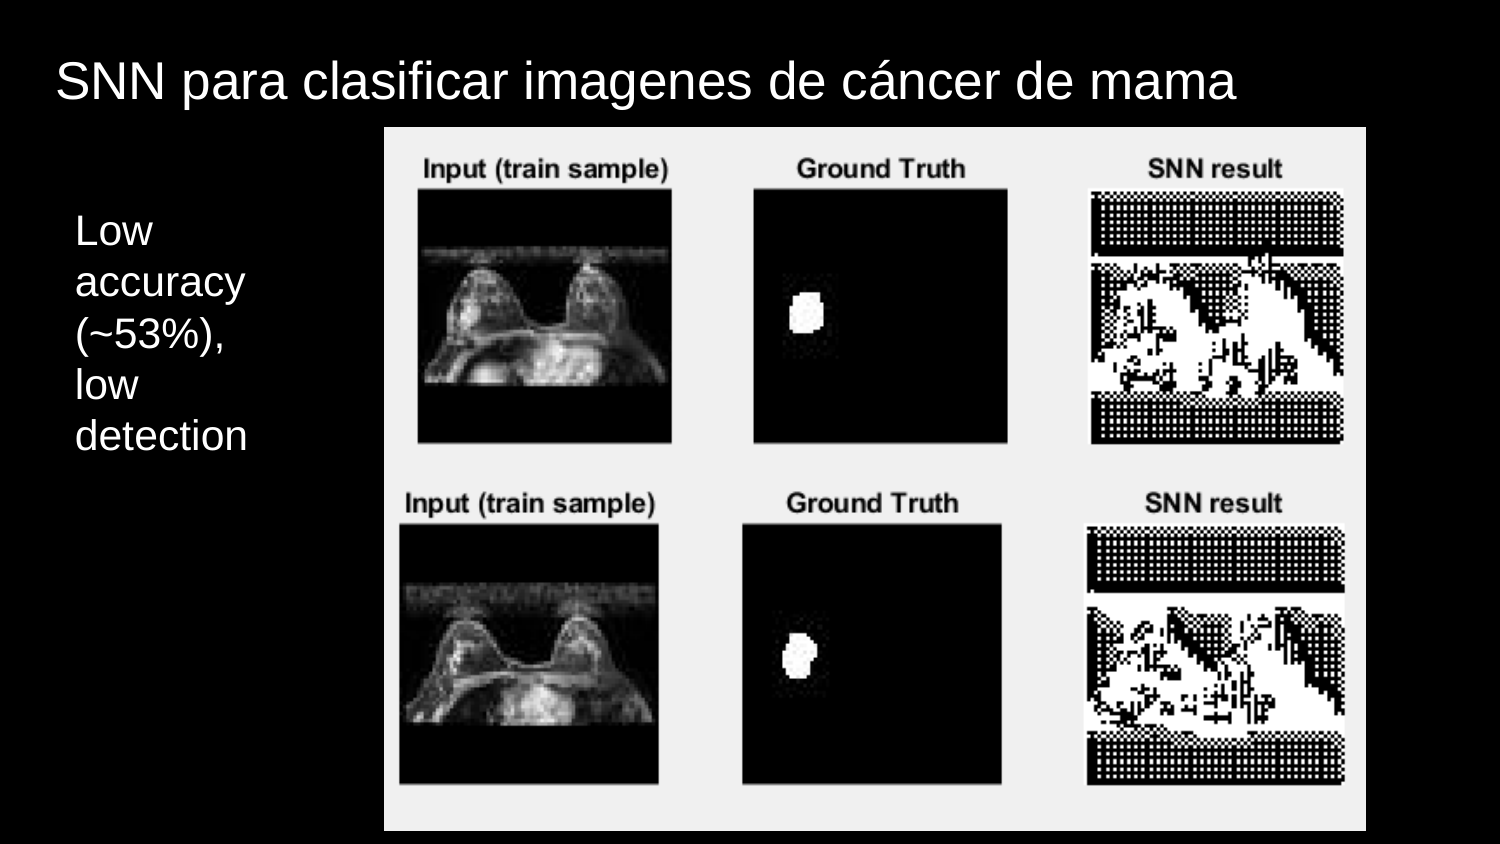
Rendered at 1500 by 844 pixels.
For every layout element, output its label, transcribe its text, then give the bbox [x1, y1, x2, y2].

picture [383, 127, 1367, 831]
text_box Low accuracy (~53%), low detection [59, 187, 307, 474]
title SNN para clasificar imagenes de cáncer de mama [40, 31, 1438, 126]
